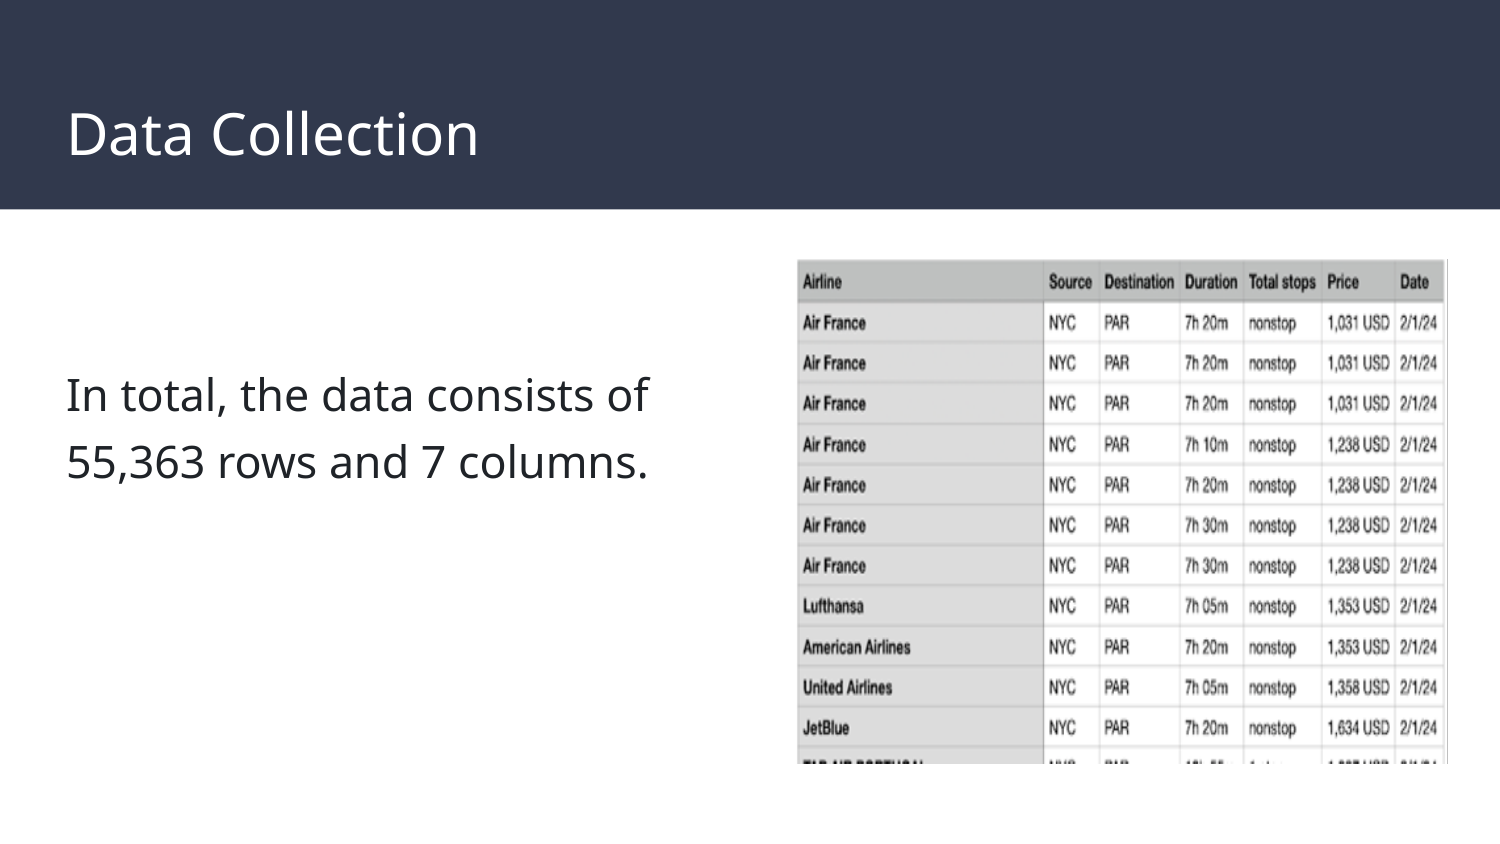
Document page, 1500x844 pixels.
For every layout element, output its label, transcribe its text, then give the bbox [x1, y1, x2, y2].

title Data Collection [51, 82, 1449, 185]
picture [792, 259, 1450, 765]
list In total, the data consists of 55,363 rows and 7 columns. [51, 247, 708, 752]
